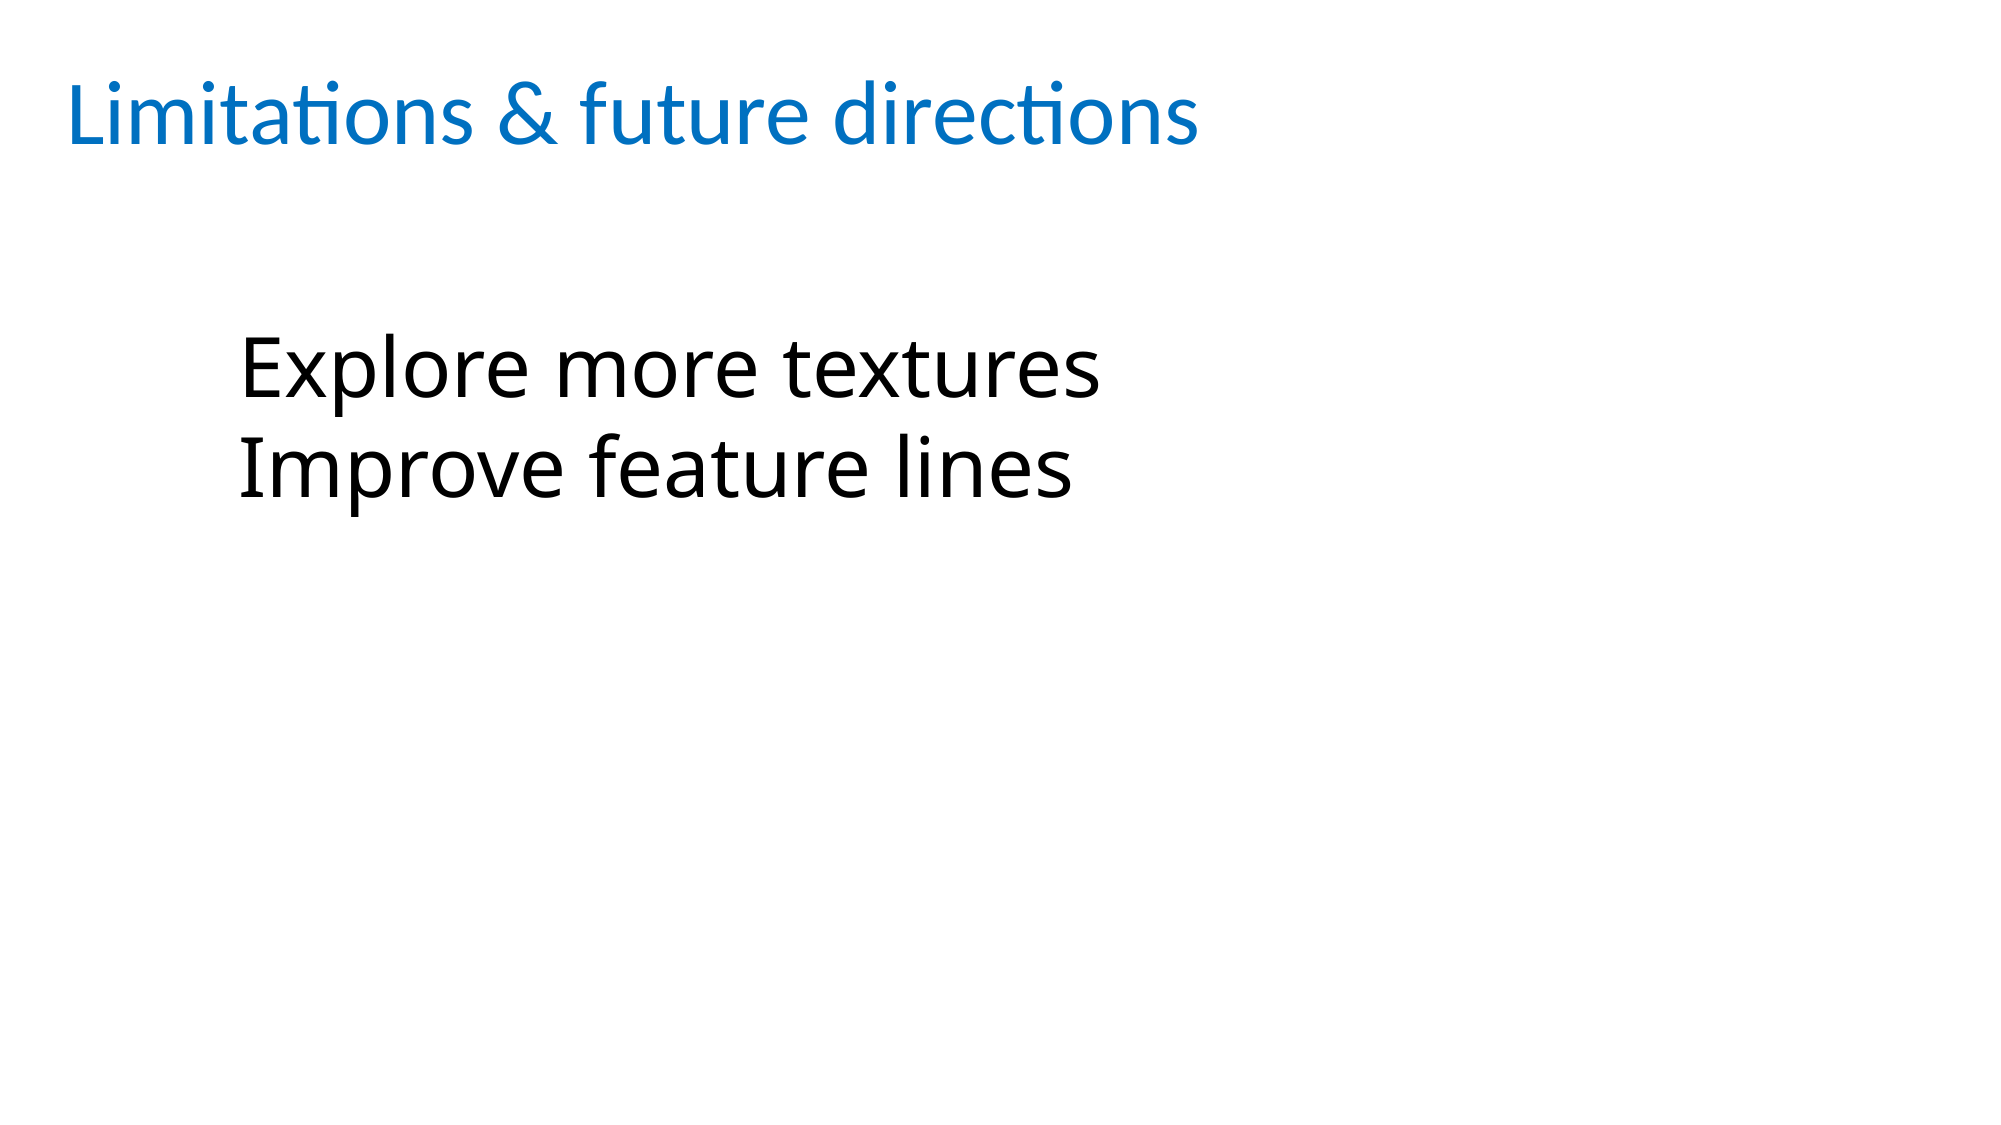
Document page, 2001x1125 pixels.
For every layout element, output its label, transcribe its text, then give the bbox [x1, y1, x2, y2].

text_box Explore more textures Improve feature lines [223, 306, 1119, 522]
text_box Limitations & future directions [30, 45, 1312, 171]
